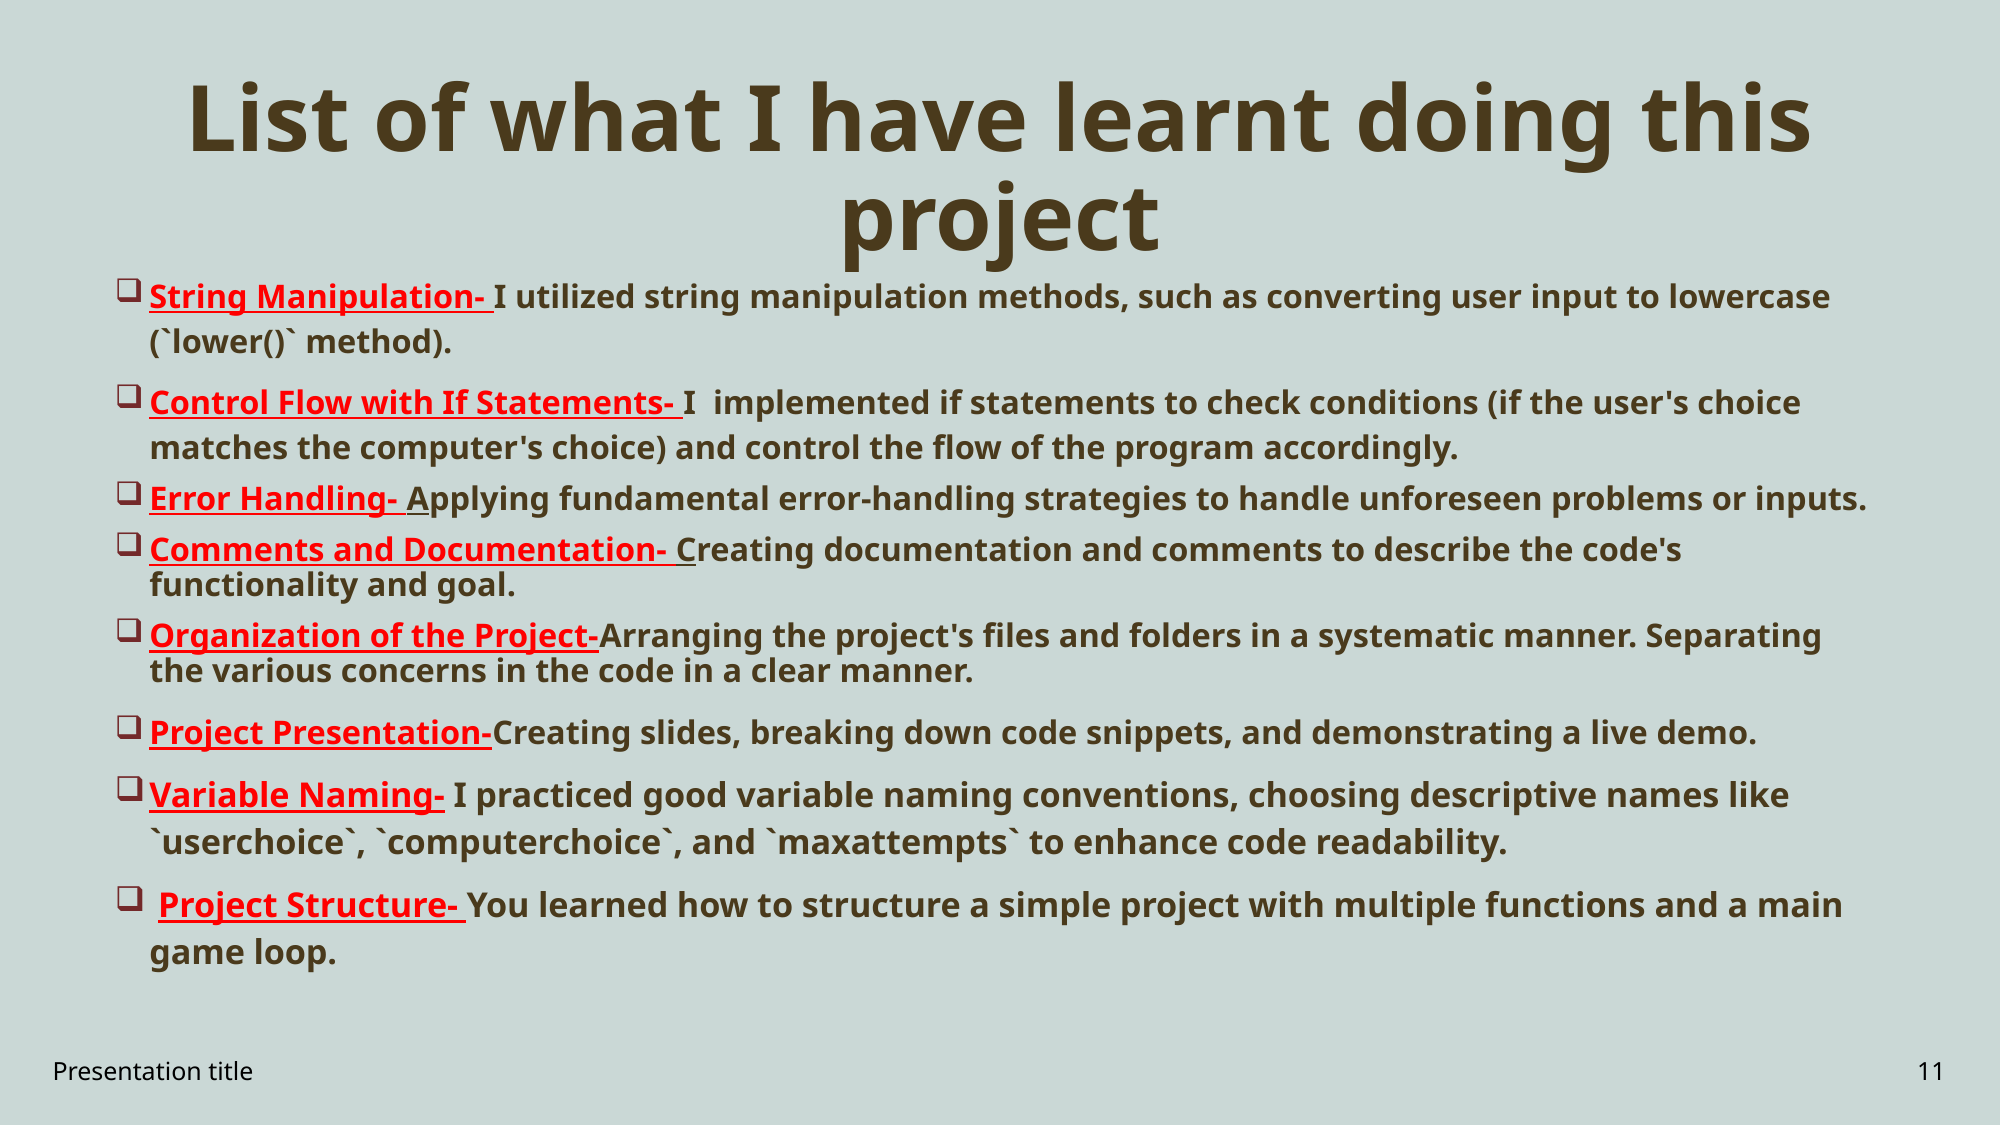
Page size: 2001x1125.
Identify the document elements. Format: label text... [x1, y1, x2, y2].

footer Presentation title [37, 1042, 713, 1103]
list String Manipulation- I utilized string manipulation methods, such as converting user input to lowercase (`lower()` method). Control Flow with If Statements- I implemented if statements to check conditions (if the user's choice matches the computer's choice) and control the flow of the program accordingly. Error Handling- Applying fundamental error-handling strategies to handle unforeseen problems or inputs. Comments and Documentation- Creating documentation and comments to describe the code's functionality and goal. Organization of the Project-Arranging the project's files and folders in a systematic manner. Separating the various concerns in the code in a clear manner. Project Presentation-Creating slides, breaking down code snippets, and demonstrating a live demo. Variable Naming- I practiced good variable naming conventions, choosing descriptive names like `userchoice`, `computerchoice`, and `maxattempts` to enhance code readability. Project Structure- You learned how to structure a simple project with multiple functions and a main game loop. [99, 262, 1900, 1013]
title List of what I have learnt doing this project [137, 62, 1863, 262]
slide_number 11 [1510, 1042, 1961, 1103]
